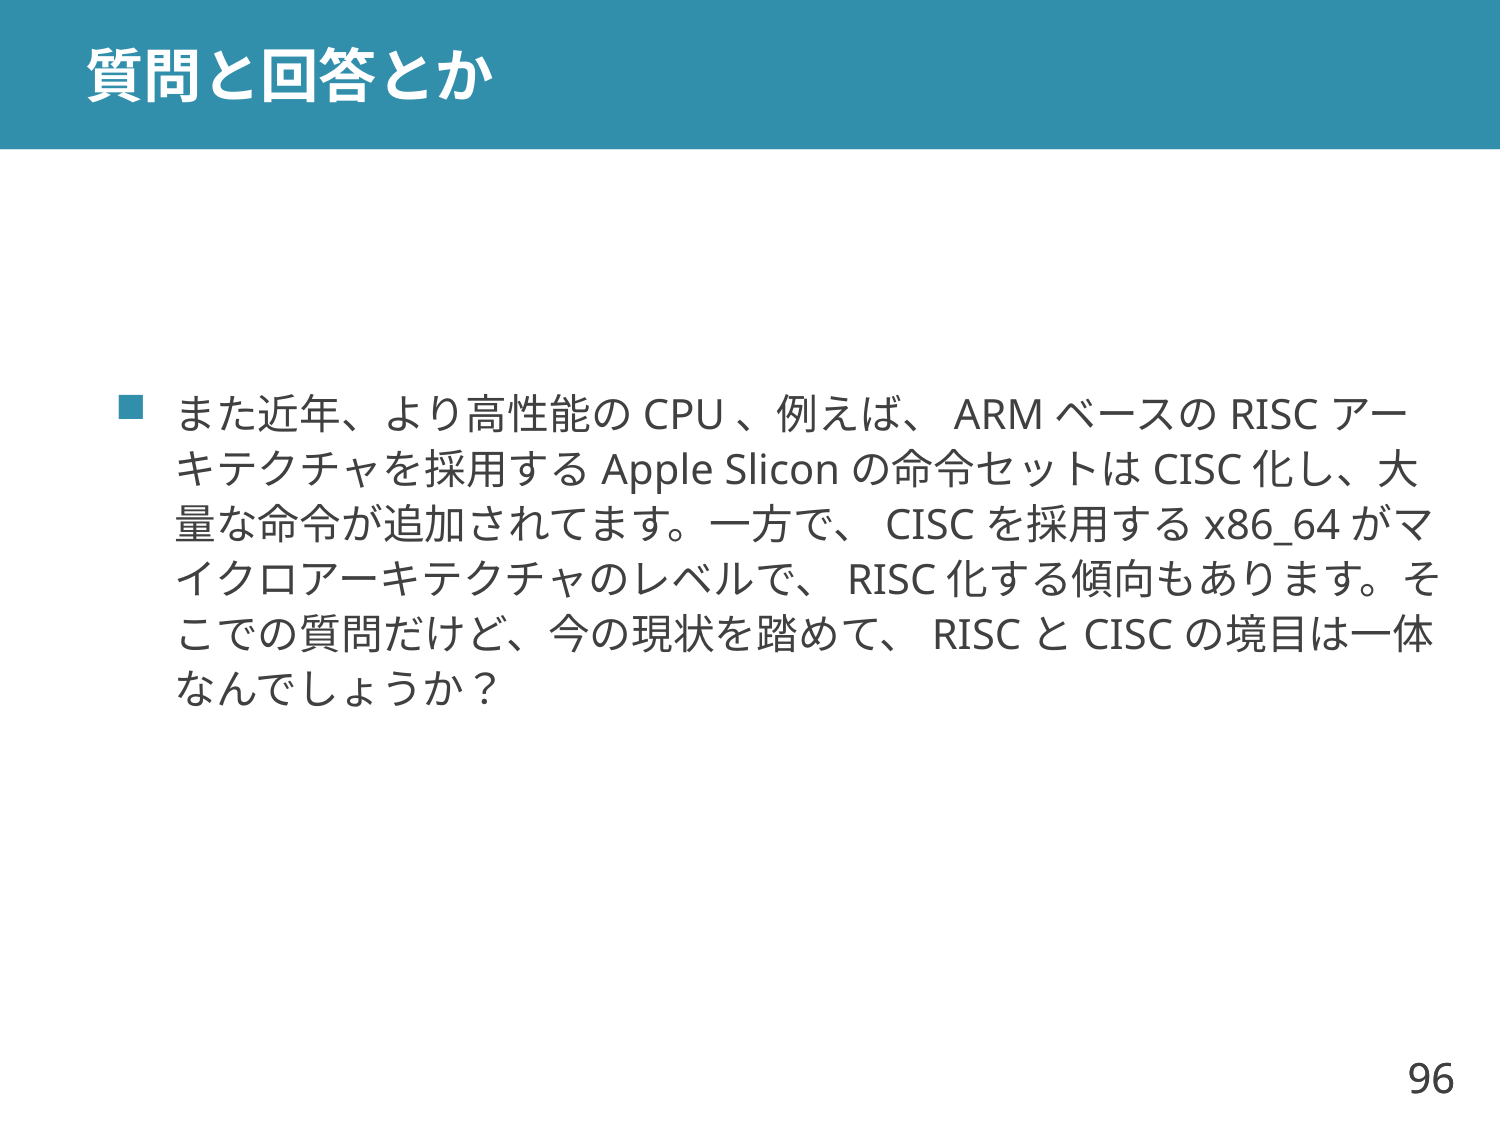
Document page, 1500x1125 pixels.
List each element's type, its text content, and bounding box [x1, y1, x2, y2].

title 質問と回答とか [70, 0, 1500, 150]
list また近年、より高性能のCPU、例えば、ARMベースのRISCアーキテクチャを採用するApple Sliconの命令セットはCISC化し、大量な命令が追加されてます。一方で、CISCを採用するx86_64がマイクロアーキテクチャのレベルで、RISC化する傾向もあります。そこでの質問だけど、今の現状を踏めて、RISCとCISCの境目は一体なんでしょうか？ [100, 178, 1459, 1036]
